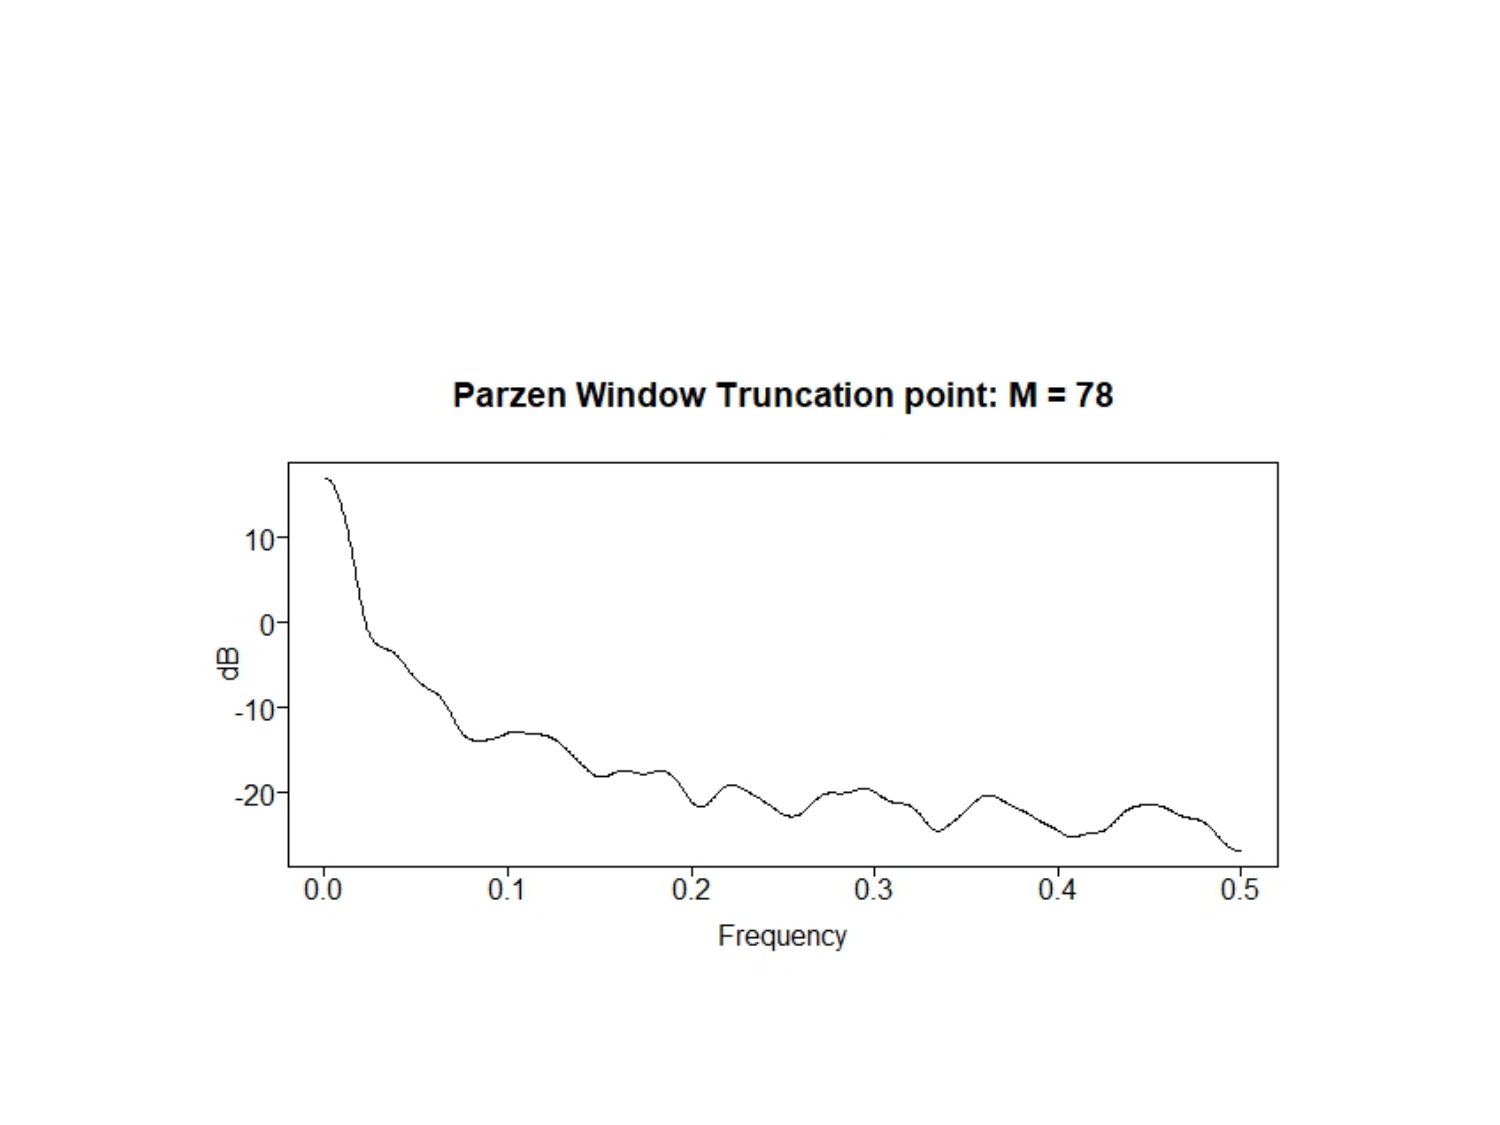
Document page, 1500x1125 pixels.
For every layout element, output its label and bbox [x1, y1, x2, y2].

picture [150, 324, 1350, 1040]
